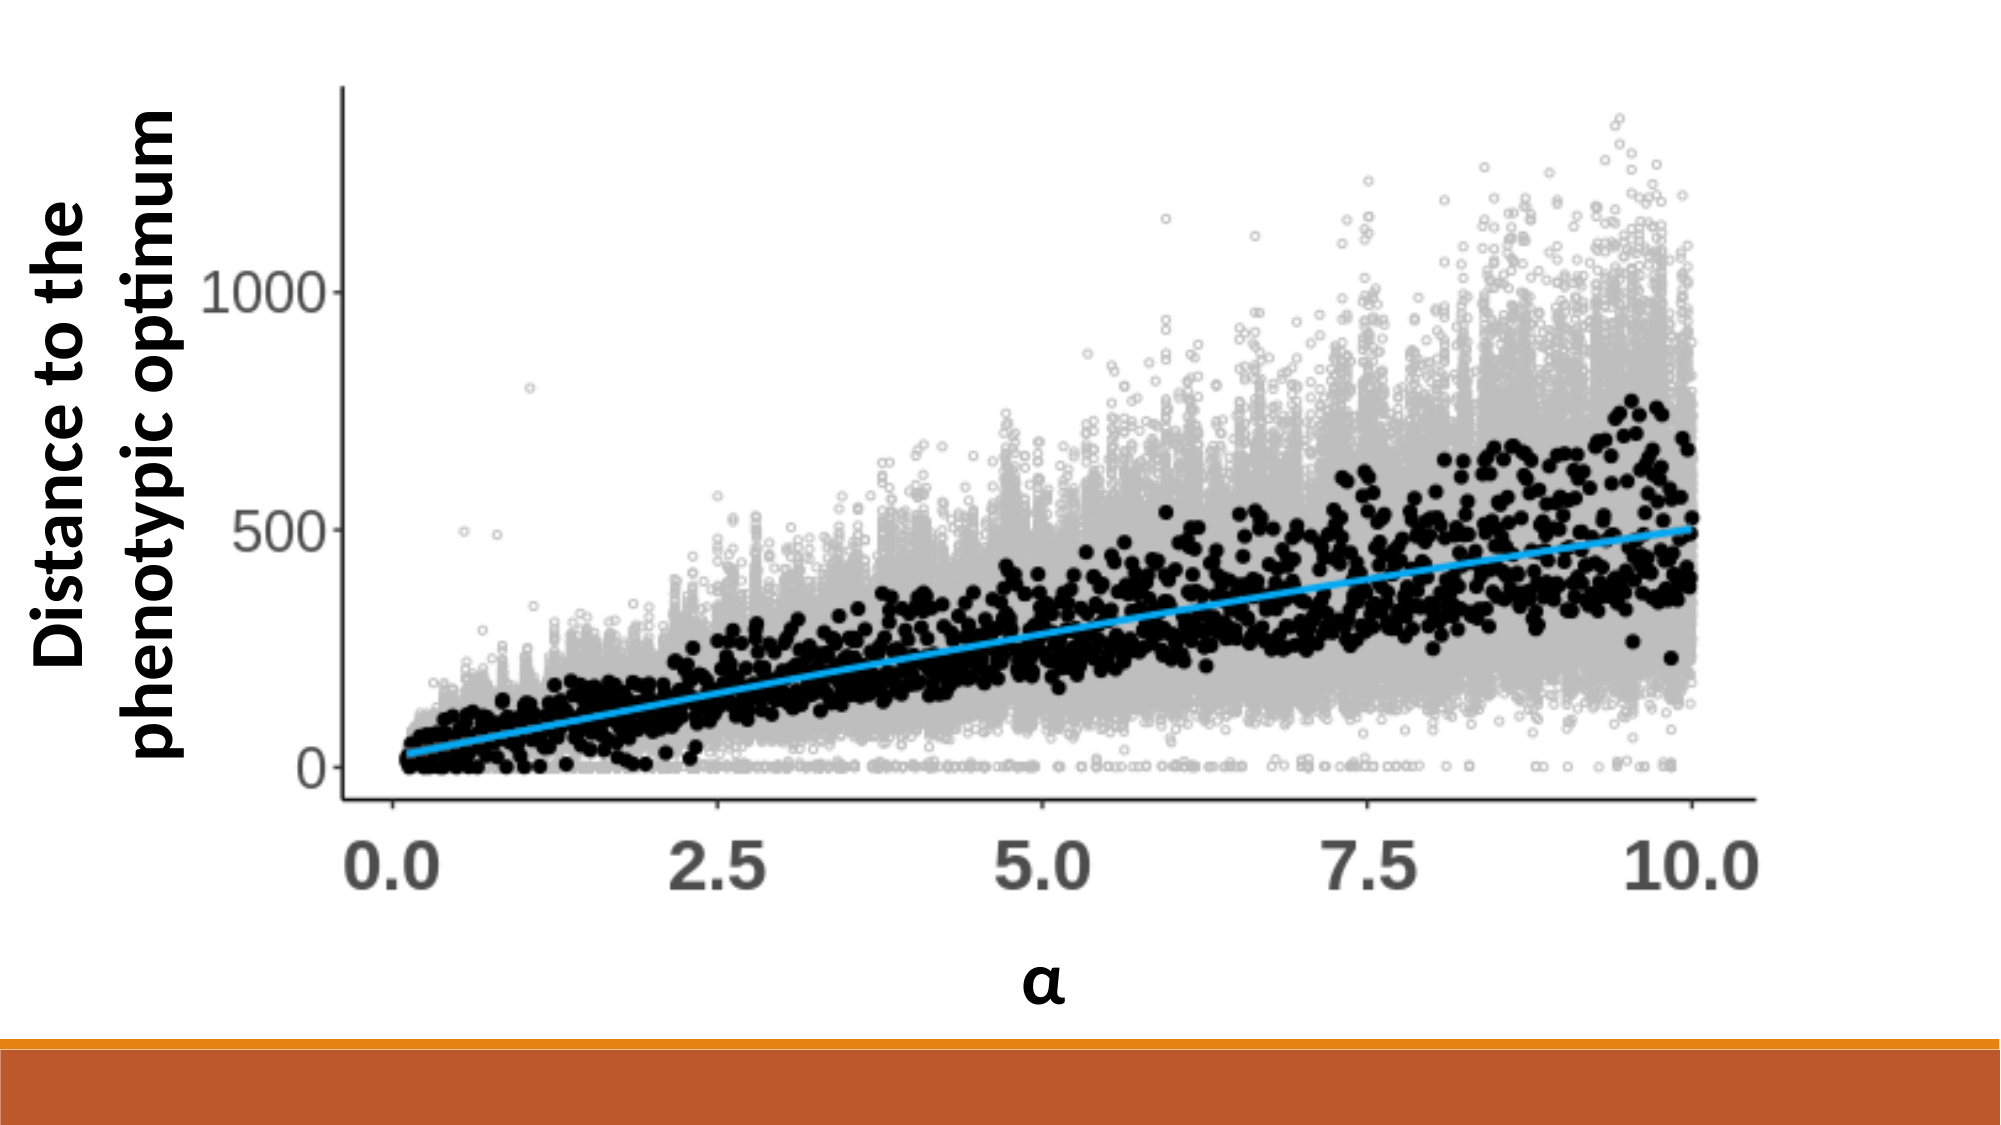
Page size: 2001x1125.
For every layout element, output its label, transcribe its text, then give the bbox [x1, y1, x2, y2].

picture [70, 74, 1793, 923]
text_box Distance to the phenotypic optimum [0, 12, 195, 859]
text_box α [524, 933, 1562, 1027]
